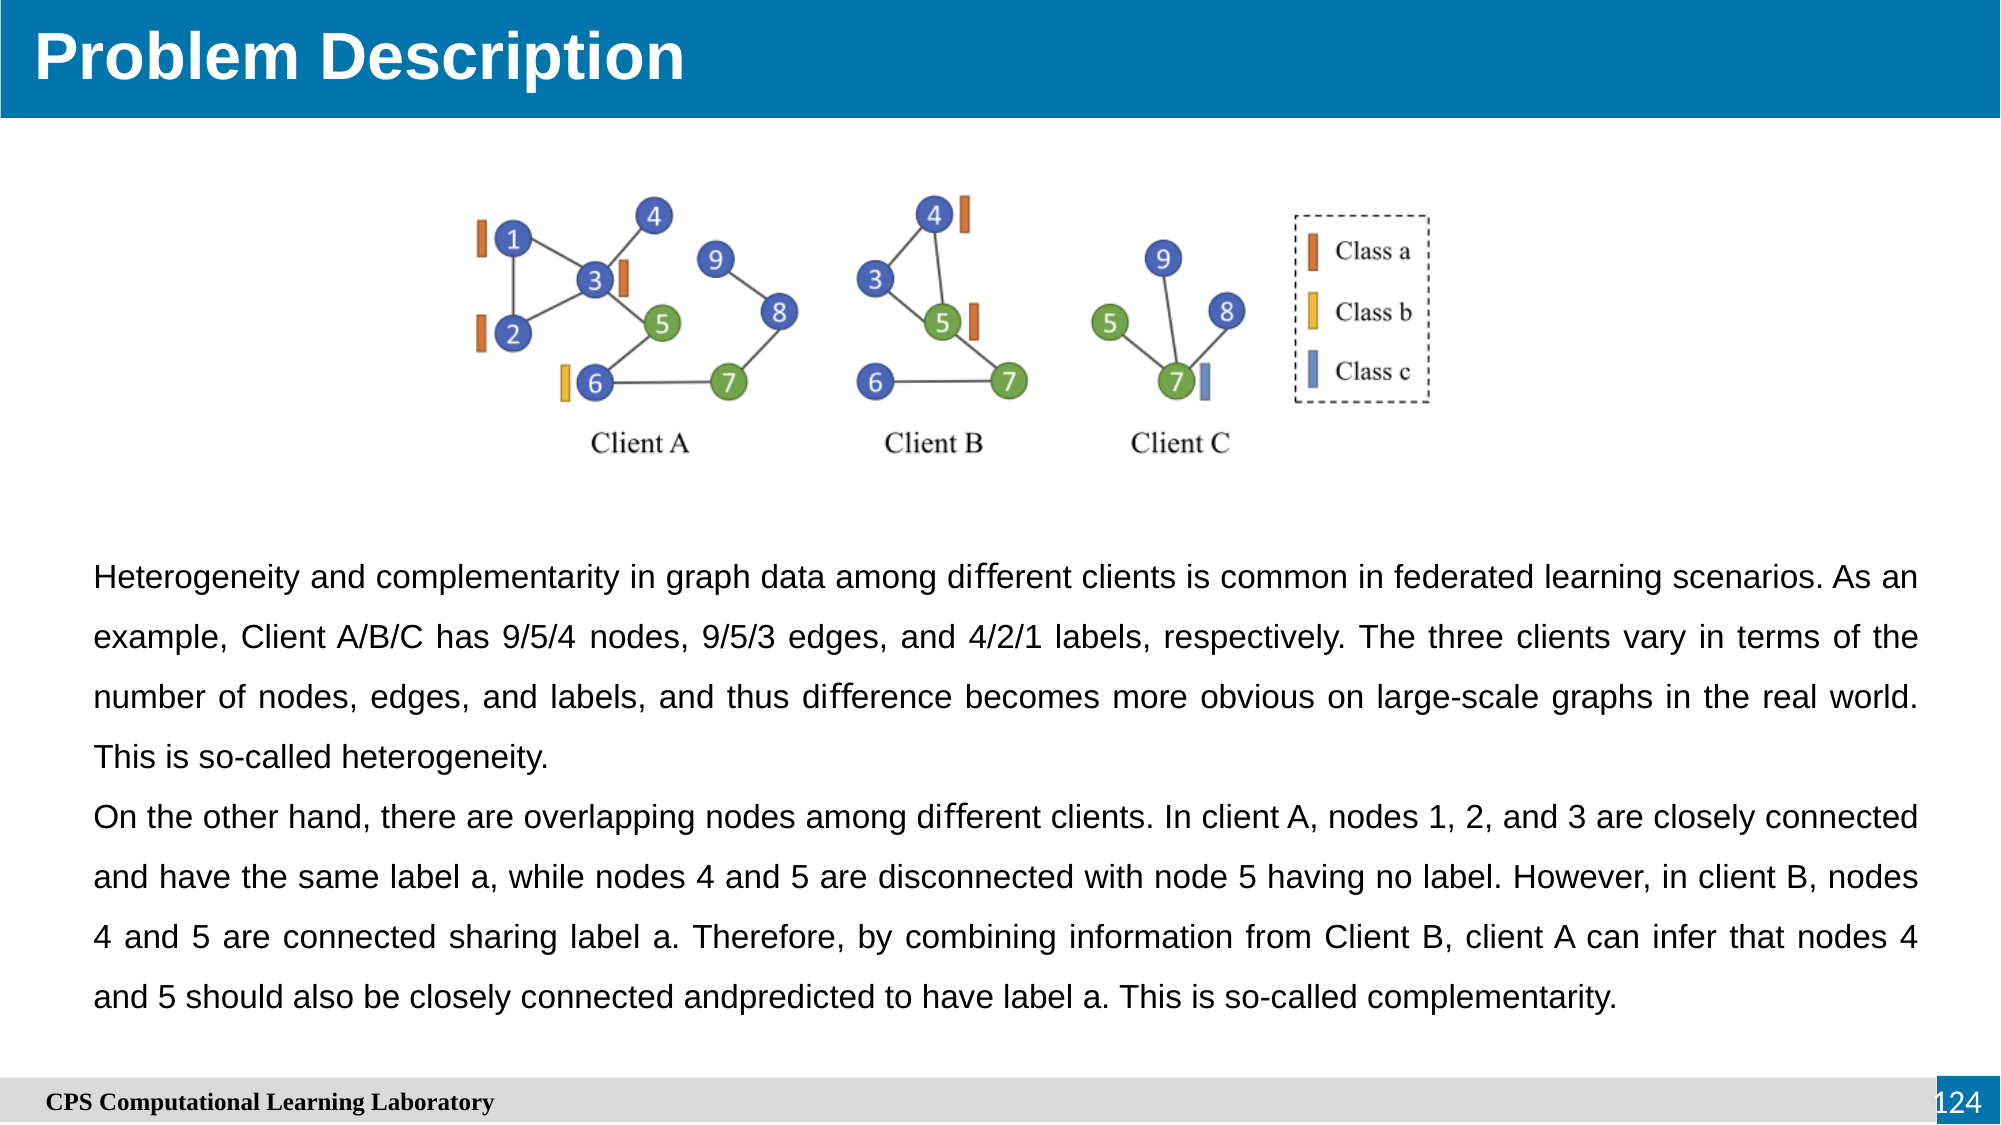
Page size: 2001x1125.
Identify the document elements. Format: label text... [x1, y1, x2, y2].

picture [449, 169, 1487, 478]
text_box Heterogeneity and complementarity in graph data among diﬀerent clients is common in federated learning scenarios. As an example, Client A/B/C has 9/5/4 nodes, 9/5/3 edges, and 4/2/1 labels, respectively. The three clients vary in terms of the number of nodes, edges, and labels, and thus diﬀerence becomes more obvious on large-scale graphs in the real world. This is so-called heterogeneity. On the other hand, there are overlapping nodes among diﬀerent clients. In client A, nodes 1, 2, and 3 are closely connected and have the same label a, while nodes 4 and 5 are disconnected with node 5 having no label. However, in client B, nodes 4 and 5 are connected sharing label a. Therefore, by combining information from Client B, client A can infer that nodes 4 and 5 should also be closely connected andpredicted to have label a. This is so-called complementarity. [78, 528, 1937, 1023]
text_box [0, 0, 2000, 119]
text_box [0, 1074, 2000, 1125]
text_box Problem Description [19, 5, 826, 100]
text_box 124 [1903, 1070, 1997, 1074]
